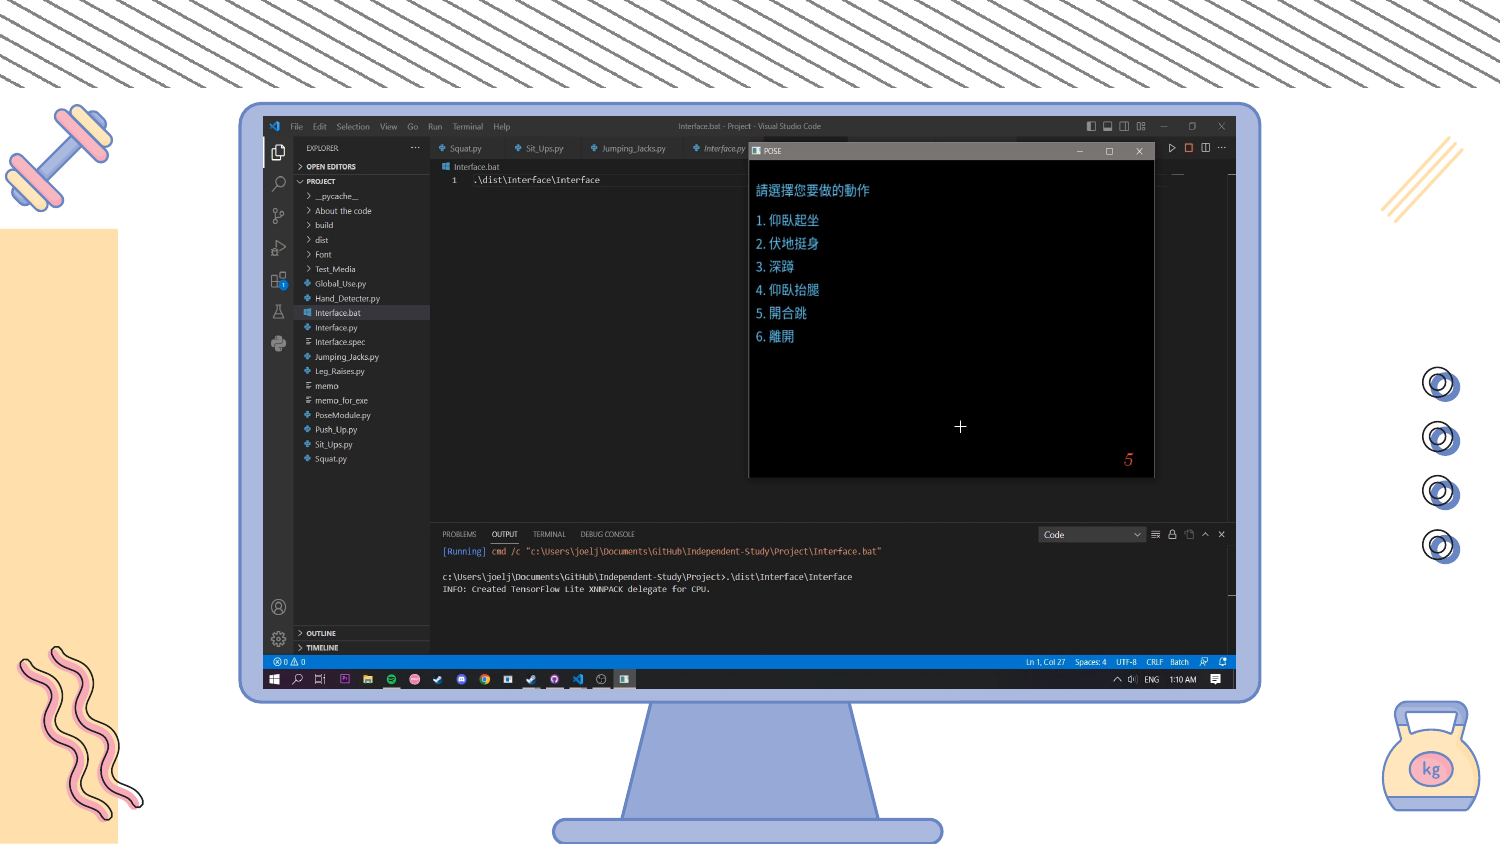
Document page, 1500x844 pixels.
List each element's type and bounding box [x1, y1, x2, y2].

picture [0, 0, 1500, 88]
text_box [262, 115, 1237, 691]
text_box [239, 103, 1261, 844]
